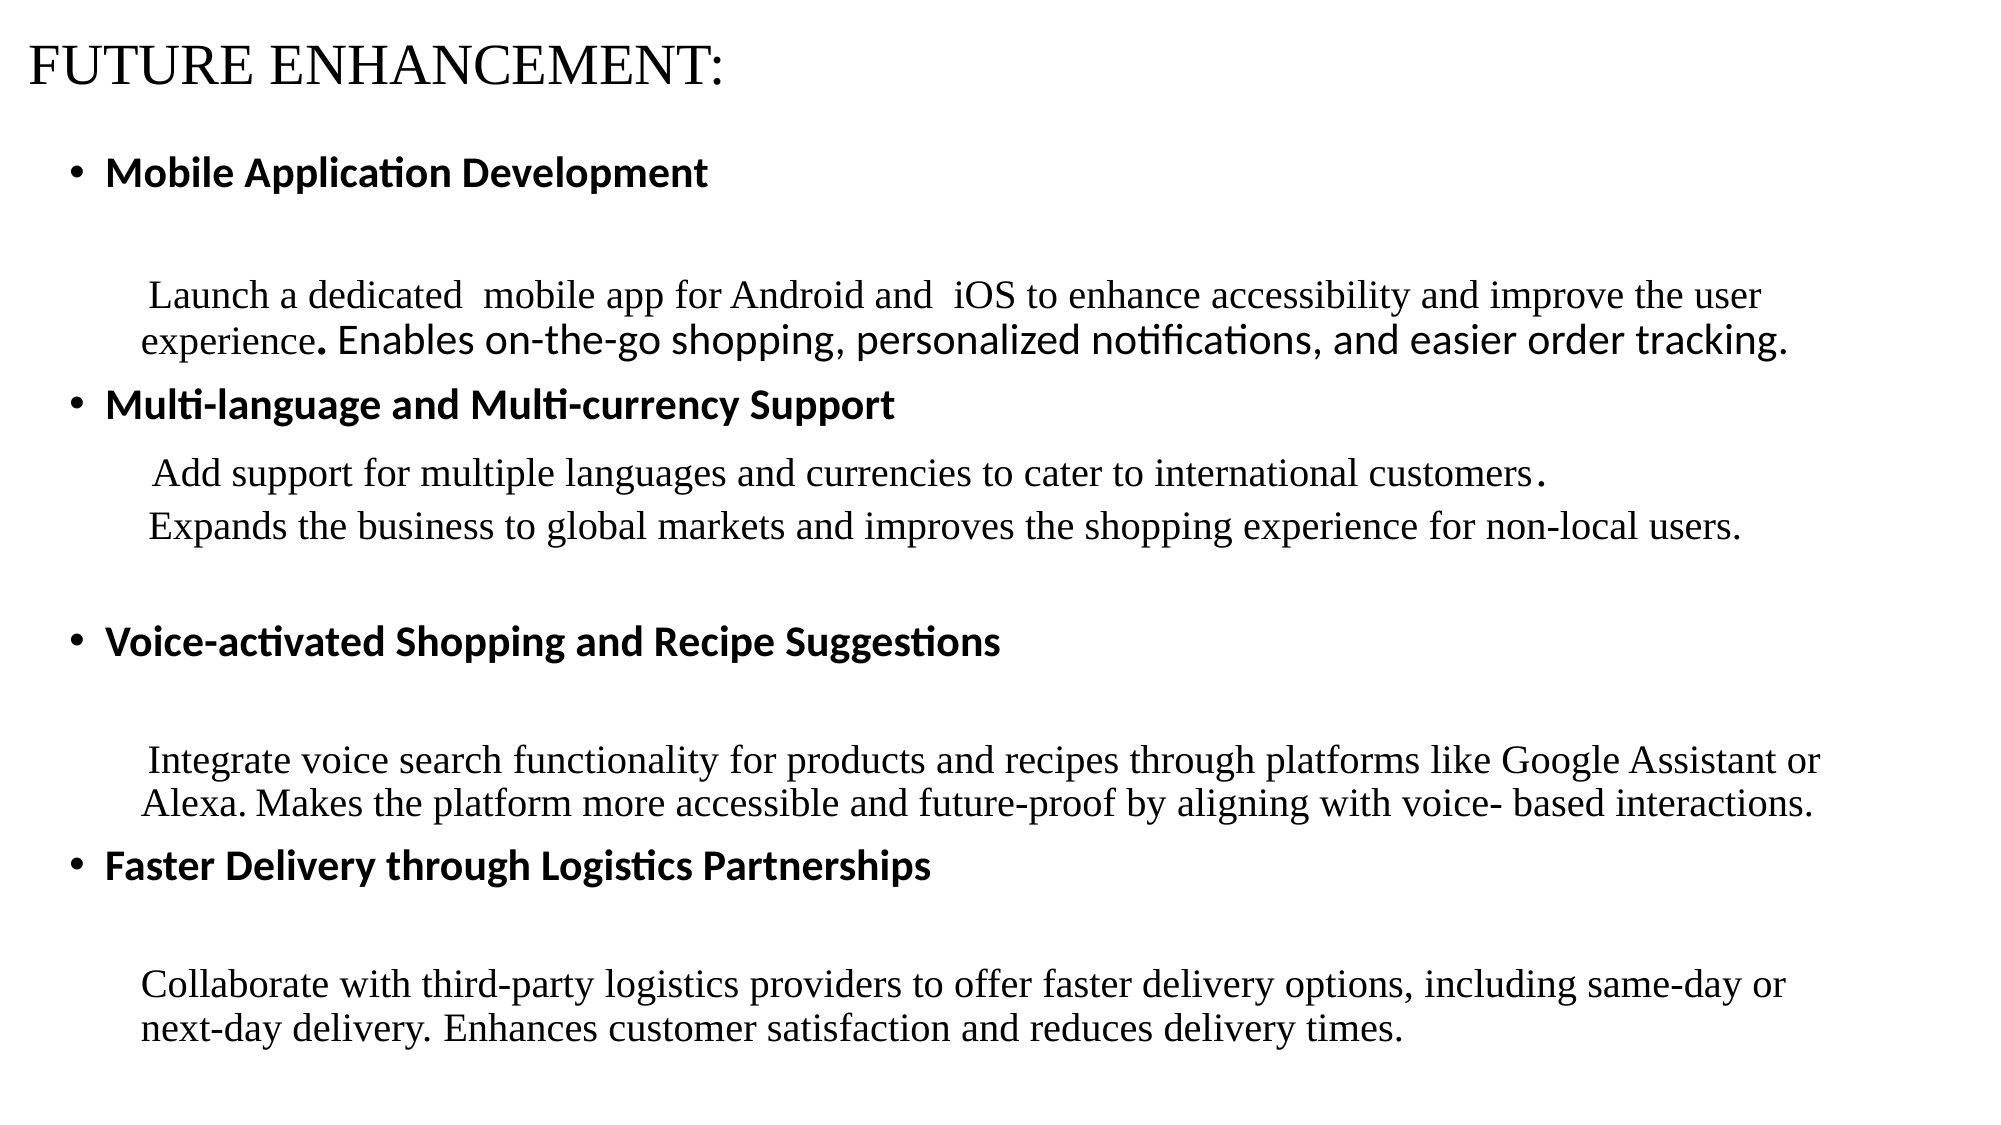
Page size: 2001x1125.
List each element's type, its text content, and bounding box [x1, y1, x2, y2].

title FUTURE ENHANCEMENT: [13, 0, 1739, 158]
list Mobile Application Development Launch a dedicated mobile app for Android and iOS to enhance accessibility and improve the user experience. Enables on-the-go shopping, personalized notifications, and easier order tracking. Multi-language and Multi-currency Support Add support for multiple languages and currencies to cater to international customers. Expands the business to global markets and improves the shopping experience for non-local users. Voice-activated Shopping and Recipe Suggestions Integrate voice search functionality for products and recipes through platforms like Google Assistant or Alexa. Makes the platform more accessible and future-proof by aligning with voice- based interactions. Faster Delivery through Logistics Partnerships Collaborate with third-party logistics providers to offer faster delivery options, including same-day or next-day delivery. Enhances customer satisfaction and reduces delivery times. [54, 142, 1863, 1087]
